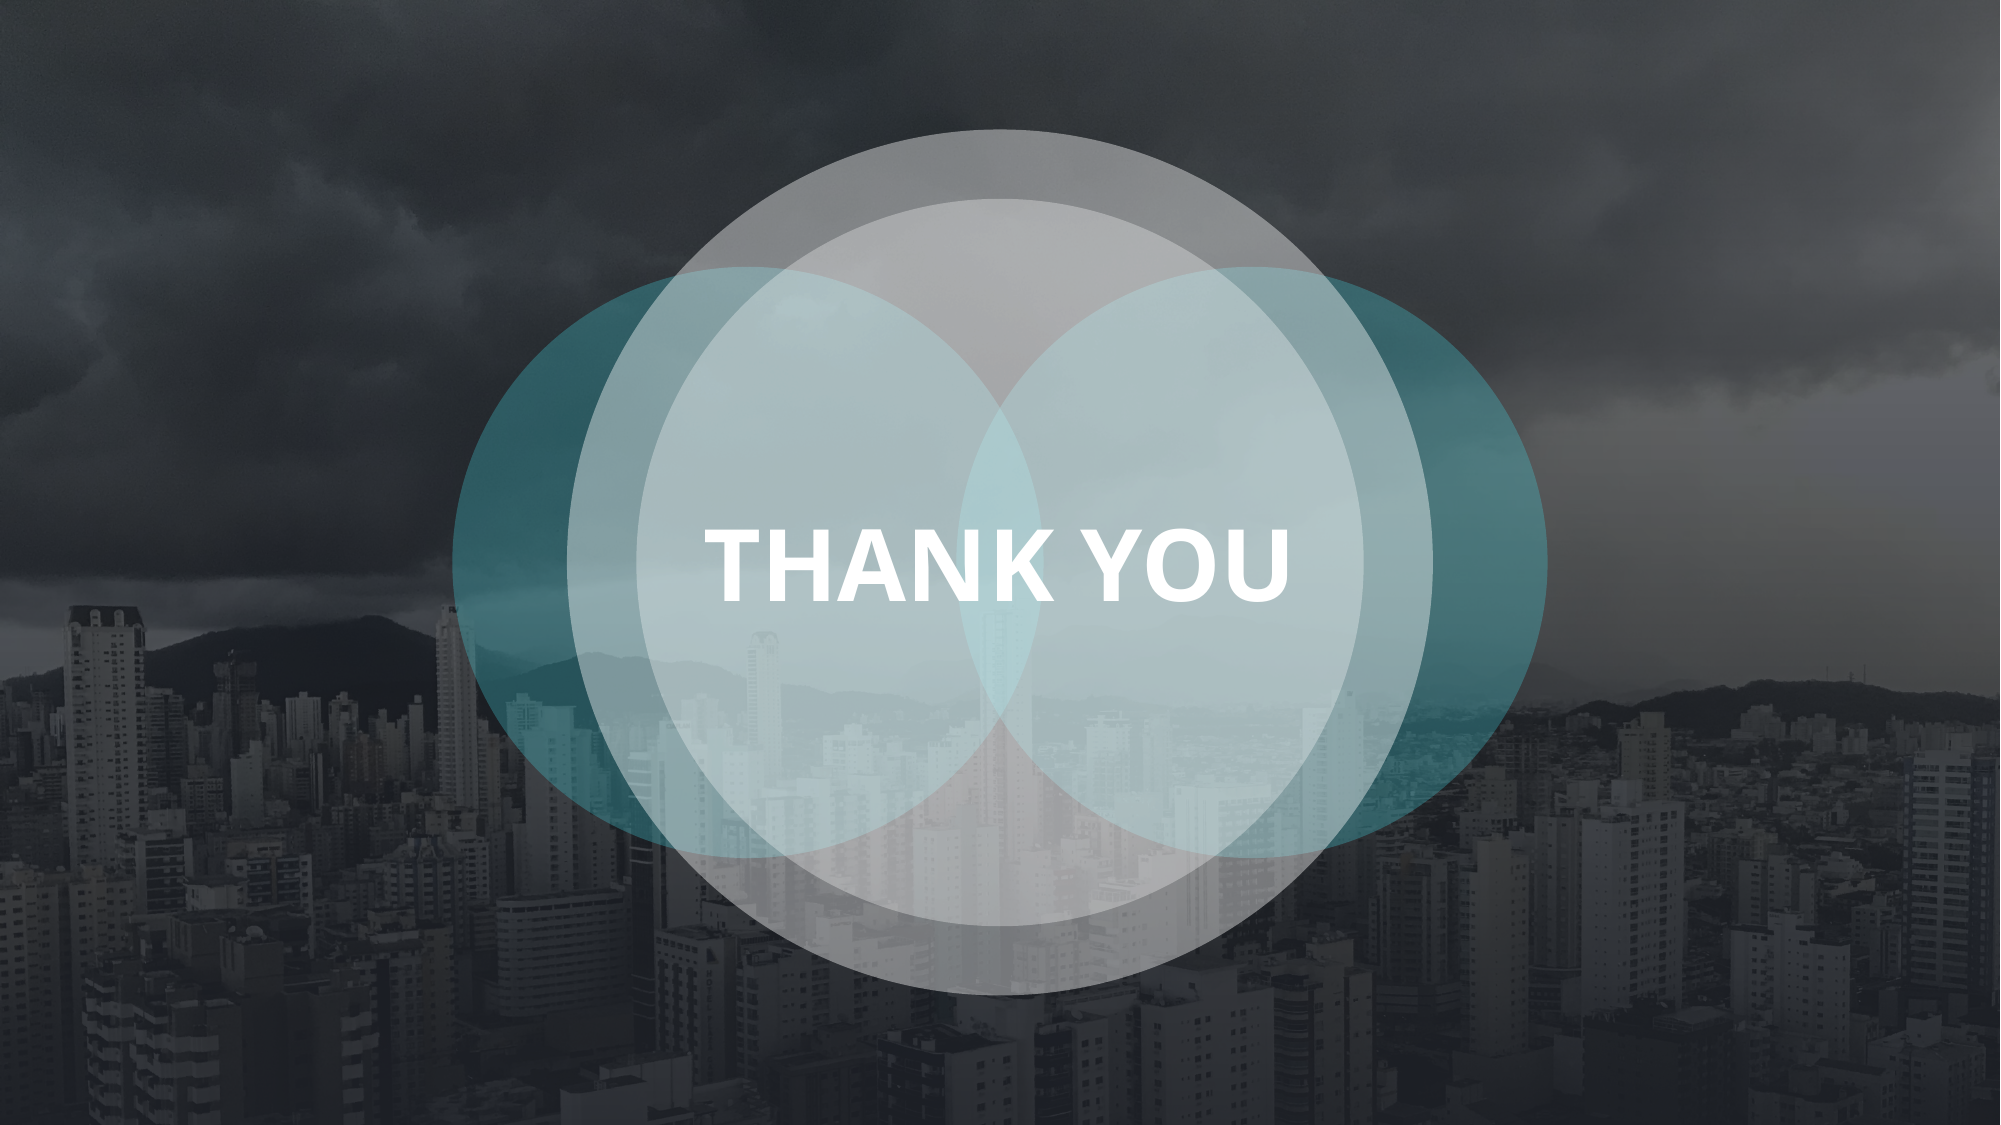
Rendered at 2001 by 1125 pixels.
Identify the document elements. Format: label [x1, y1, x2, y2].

text_box [451, 266, 1549, 859]
picture [0, 0, 2000, 1125]
